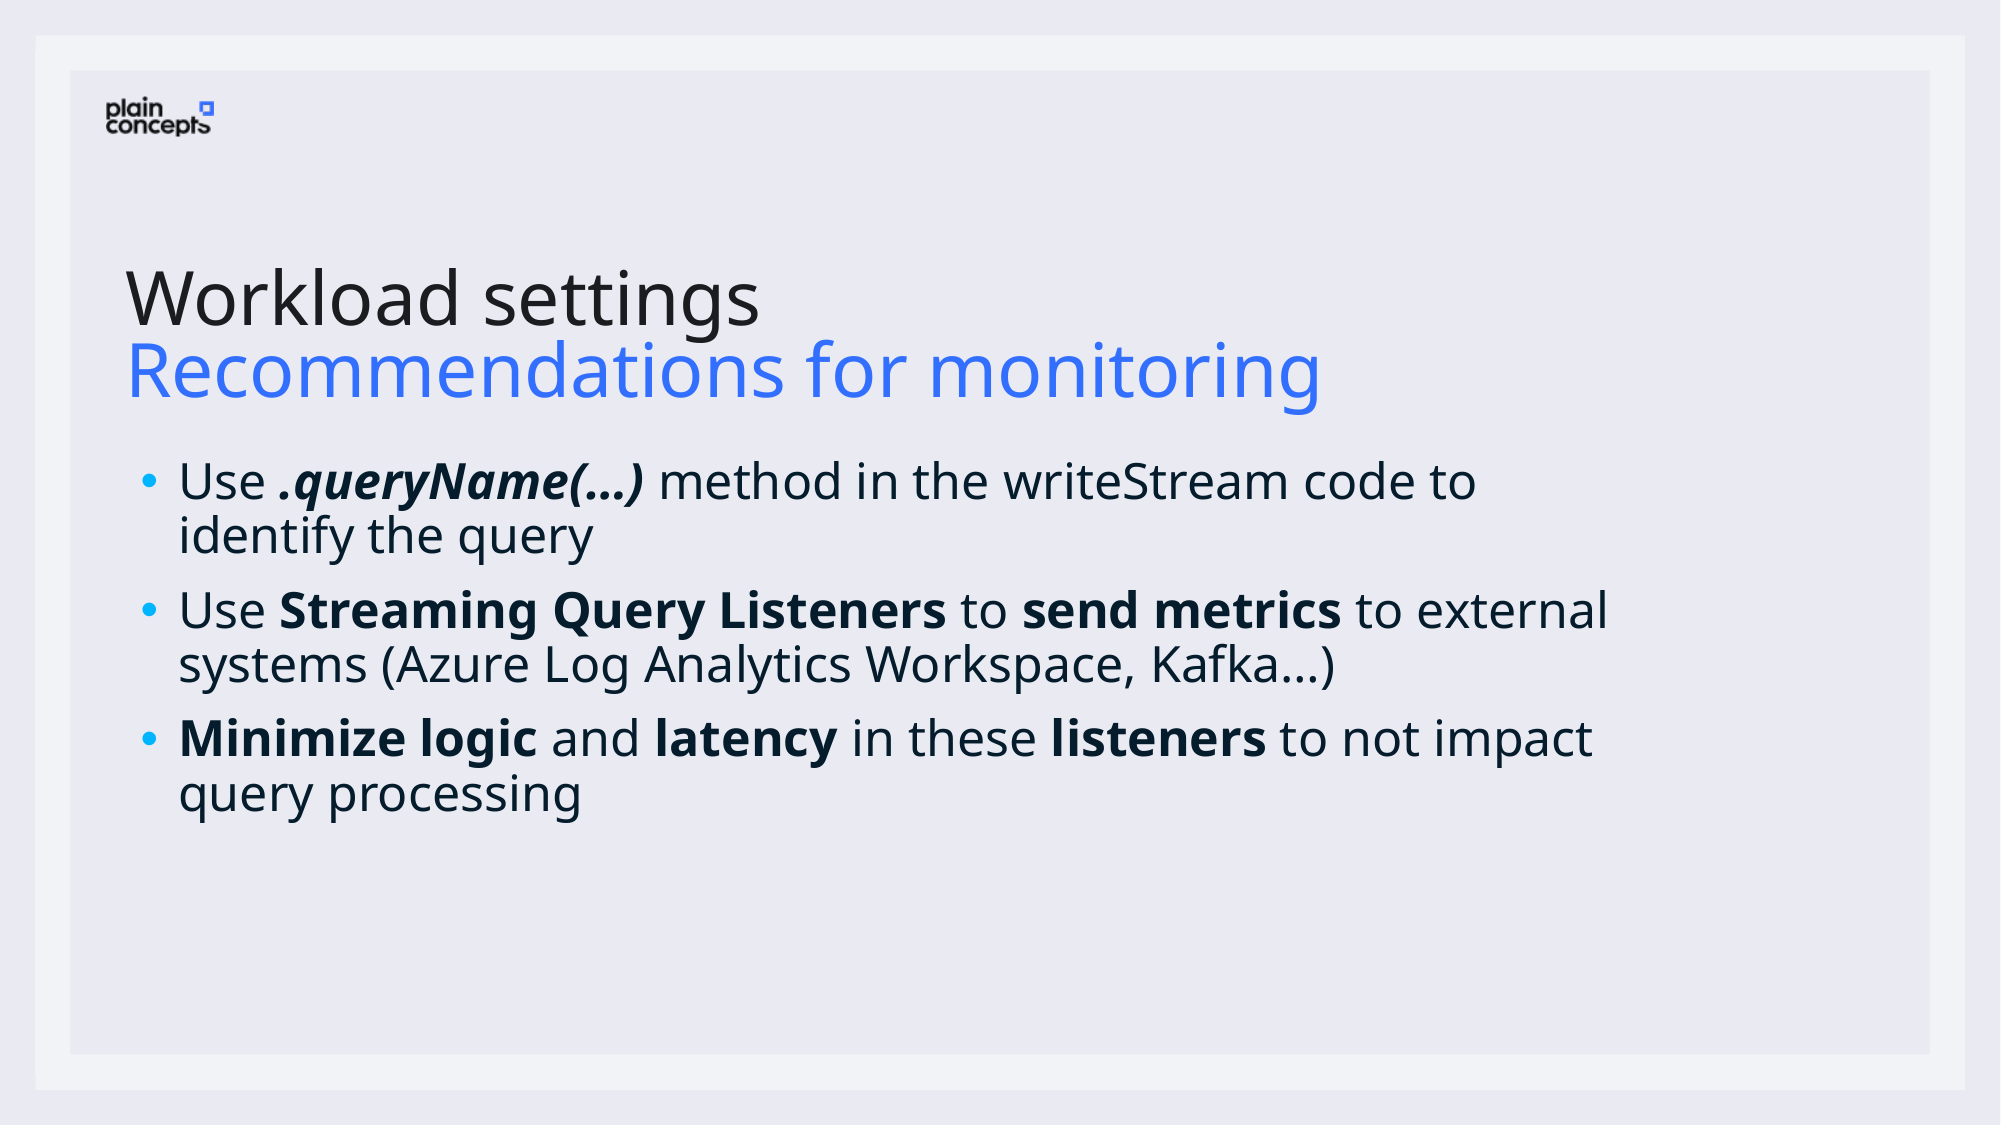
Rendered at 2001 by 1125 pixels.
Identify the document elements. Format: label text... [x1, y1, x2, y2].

text_box Use .queryName(…) method in the writeStream code to identify the query Use Streaming Query Listeners to send metrics to external systems (Azure Log Analytics Workspace, Kafka…) Minimize logic and latency in these listeners to not impact query processing [125, 448, 1668, 1016]
title Workload settings Recommendations for monitoring [125, 231, 1594, 448]
